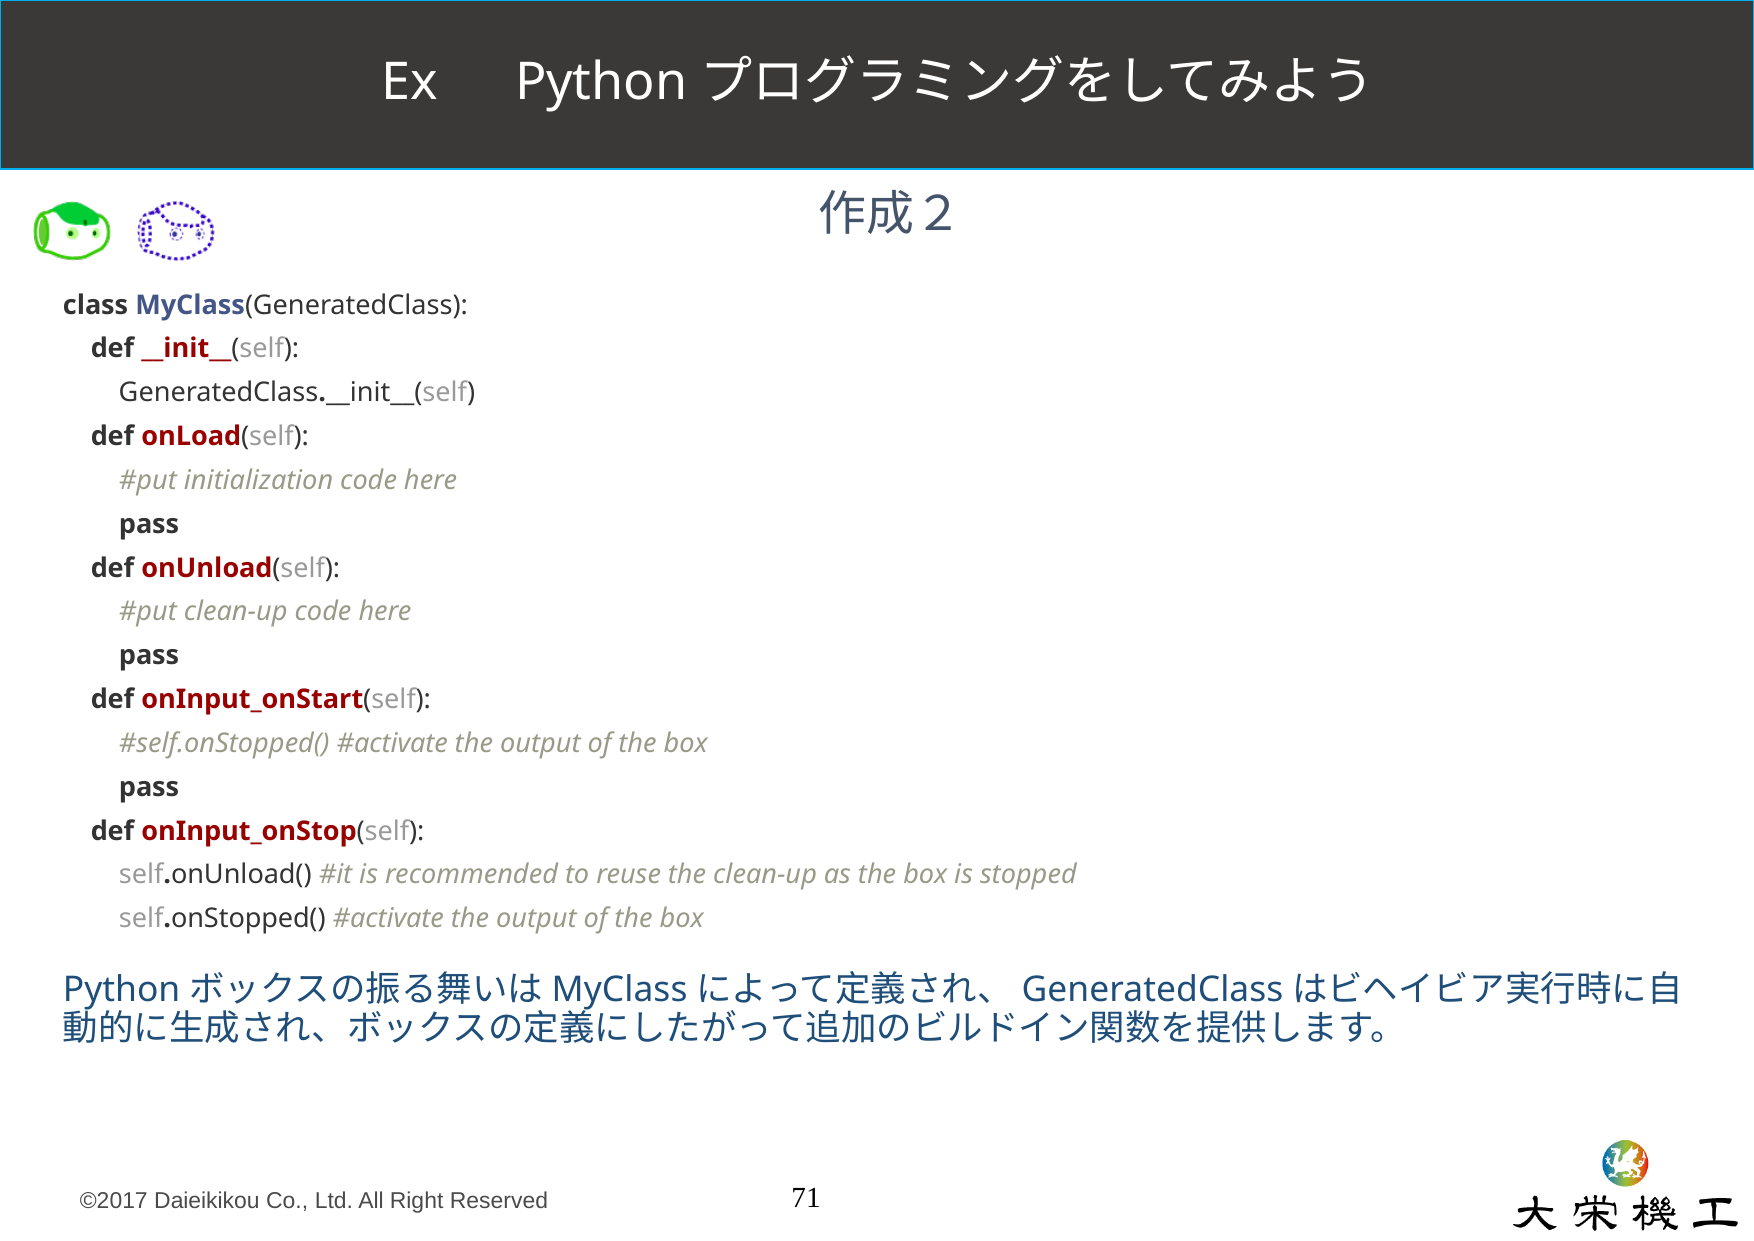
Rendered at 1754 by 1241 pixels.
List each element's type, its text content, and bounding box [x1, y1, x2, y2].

subtitle Ex Pythonプログラミングをしてみよう [112, 5, 1644, 160]
title 作成２ [285, 182, 1469, 249]
picture [1513, 1140, 1738, 1231]
slide_number 71 [777, 1162, 980, 1229]
picture [135, 190, 217, 272]
picture [31, 190, 113, 272]
list class MyClass(GeneratedClass): def __init__(self): GeneratedClass.__init__(self) def onLoad(self): #put initialization code here pass def onUnload(self): #put clean-up code here pass def onInput_onStart(self): #self.onStopped() #activate the output of the box pass def onInput_onStop(self): self.onUnload() #it is recommended to reuse the clean-up as the box is stopped self.onStopped() #activate the output of the box Pythonボックスの振る舞いはMyClassによって定義され、GeneratedClassはビヘイビア実行時に自動的に生成され、ボックスの定義にしたがって追加のビルドイン関数を提供します。 [58, 271, 1696, 1163]
